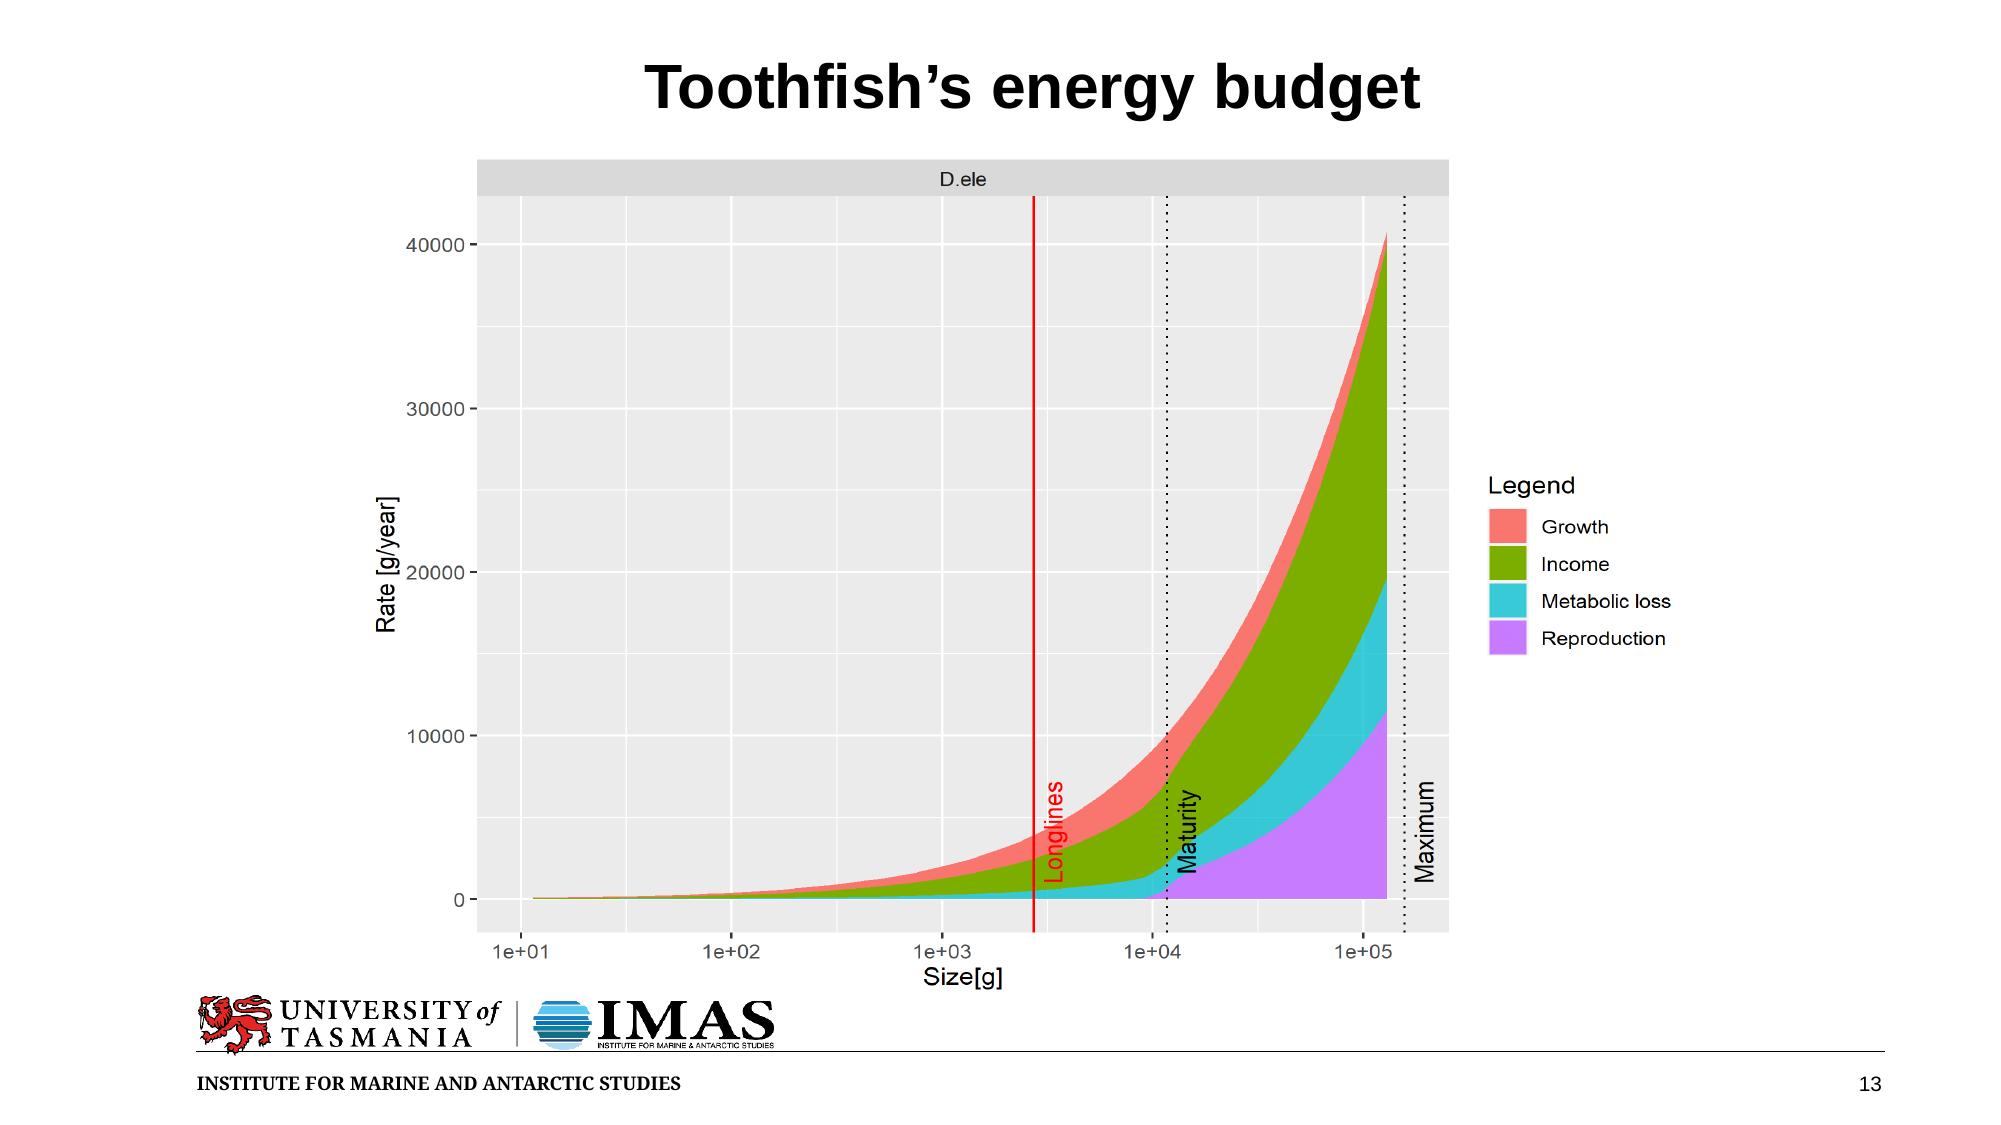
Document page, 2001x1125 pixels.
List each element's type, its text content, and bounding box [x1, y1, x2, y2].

text_box Toothfish’s energy budget [31, 39, 2000, 129]
slide_number 13 [1803, 1070, 1882, 1103]
footer INSTITUTE FOR MARINE AND ANTARCTIC STUDIES [196, 1071, 1748, 1105]
picture [198, 148, 1698, 1056]
